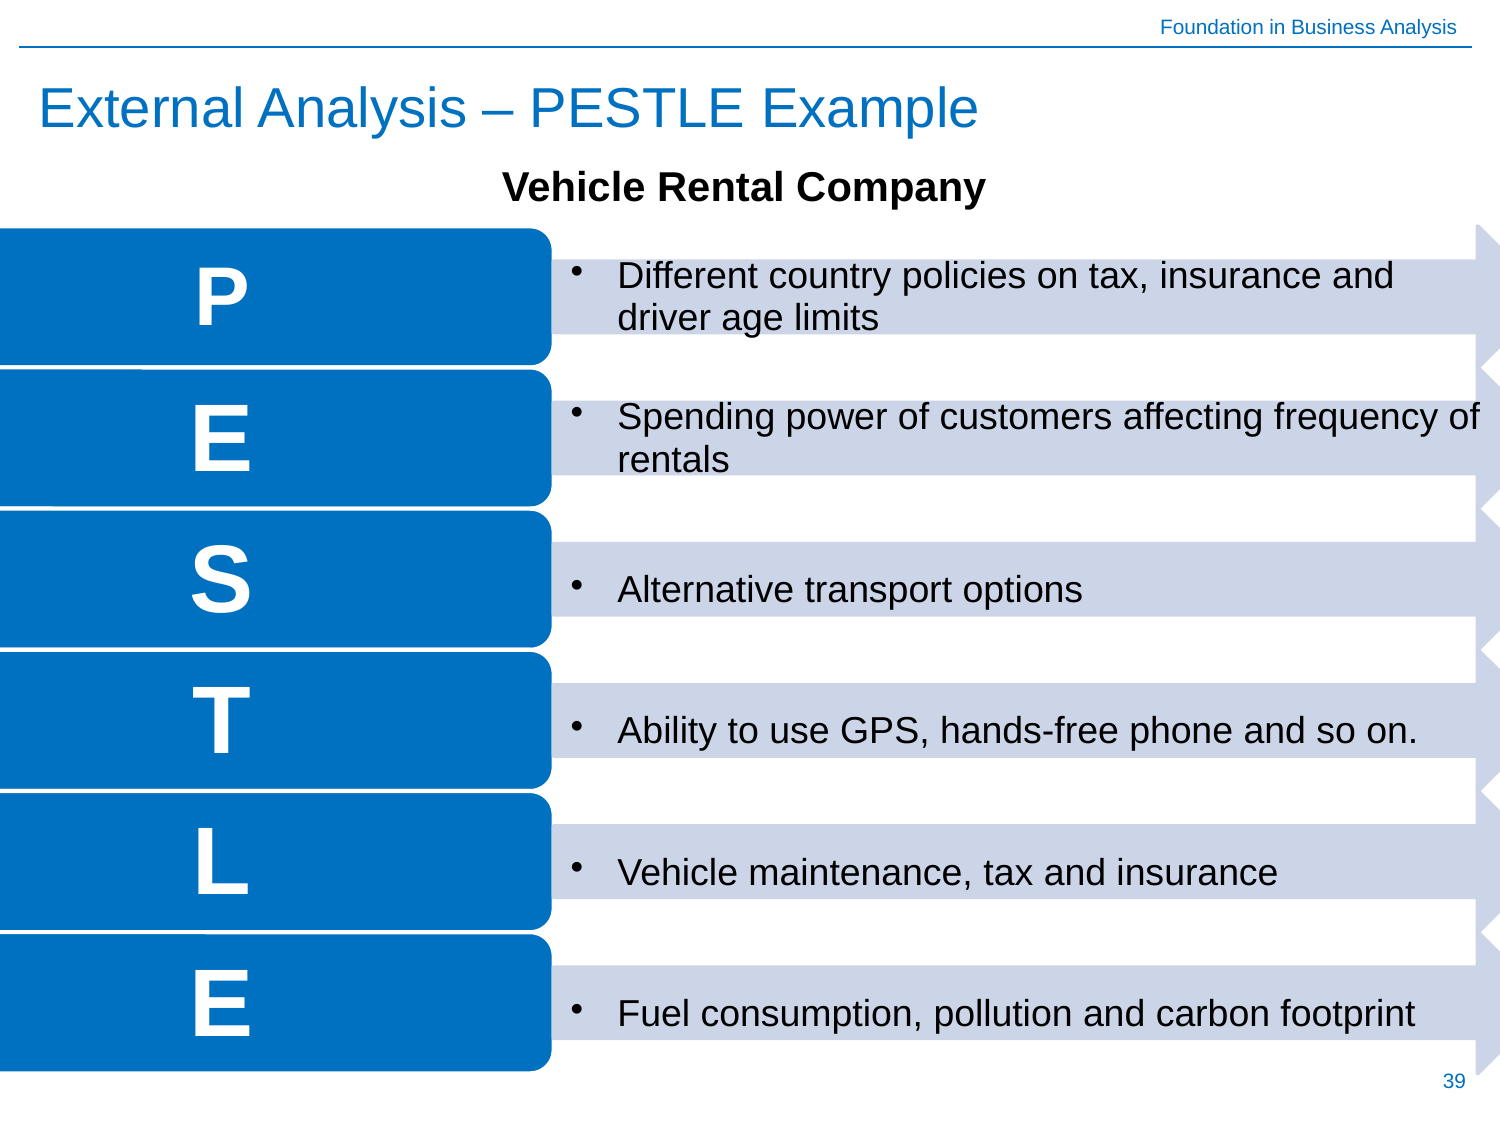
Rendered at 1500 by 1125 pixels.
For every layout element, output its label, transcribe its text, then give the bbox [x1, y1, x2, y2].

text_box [0, 226, 1500, 1074]
title External Analysis – PESTLE Example [23, 59, 1465, 152]
list Vehicle Rental Company [23, 152, 1465, 224]
